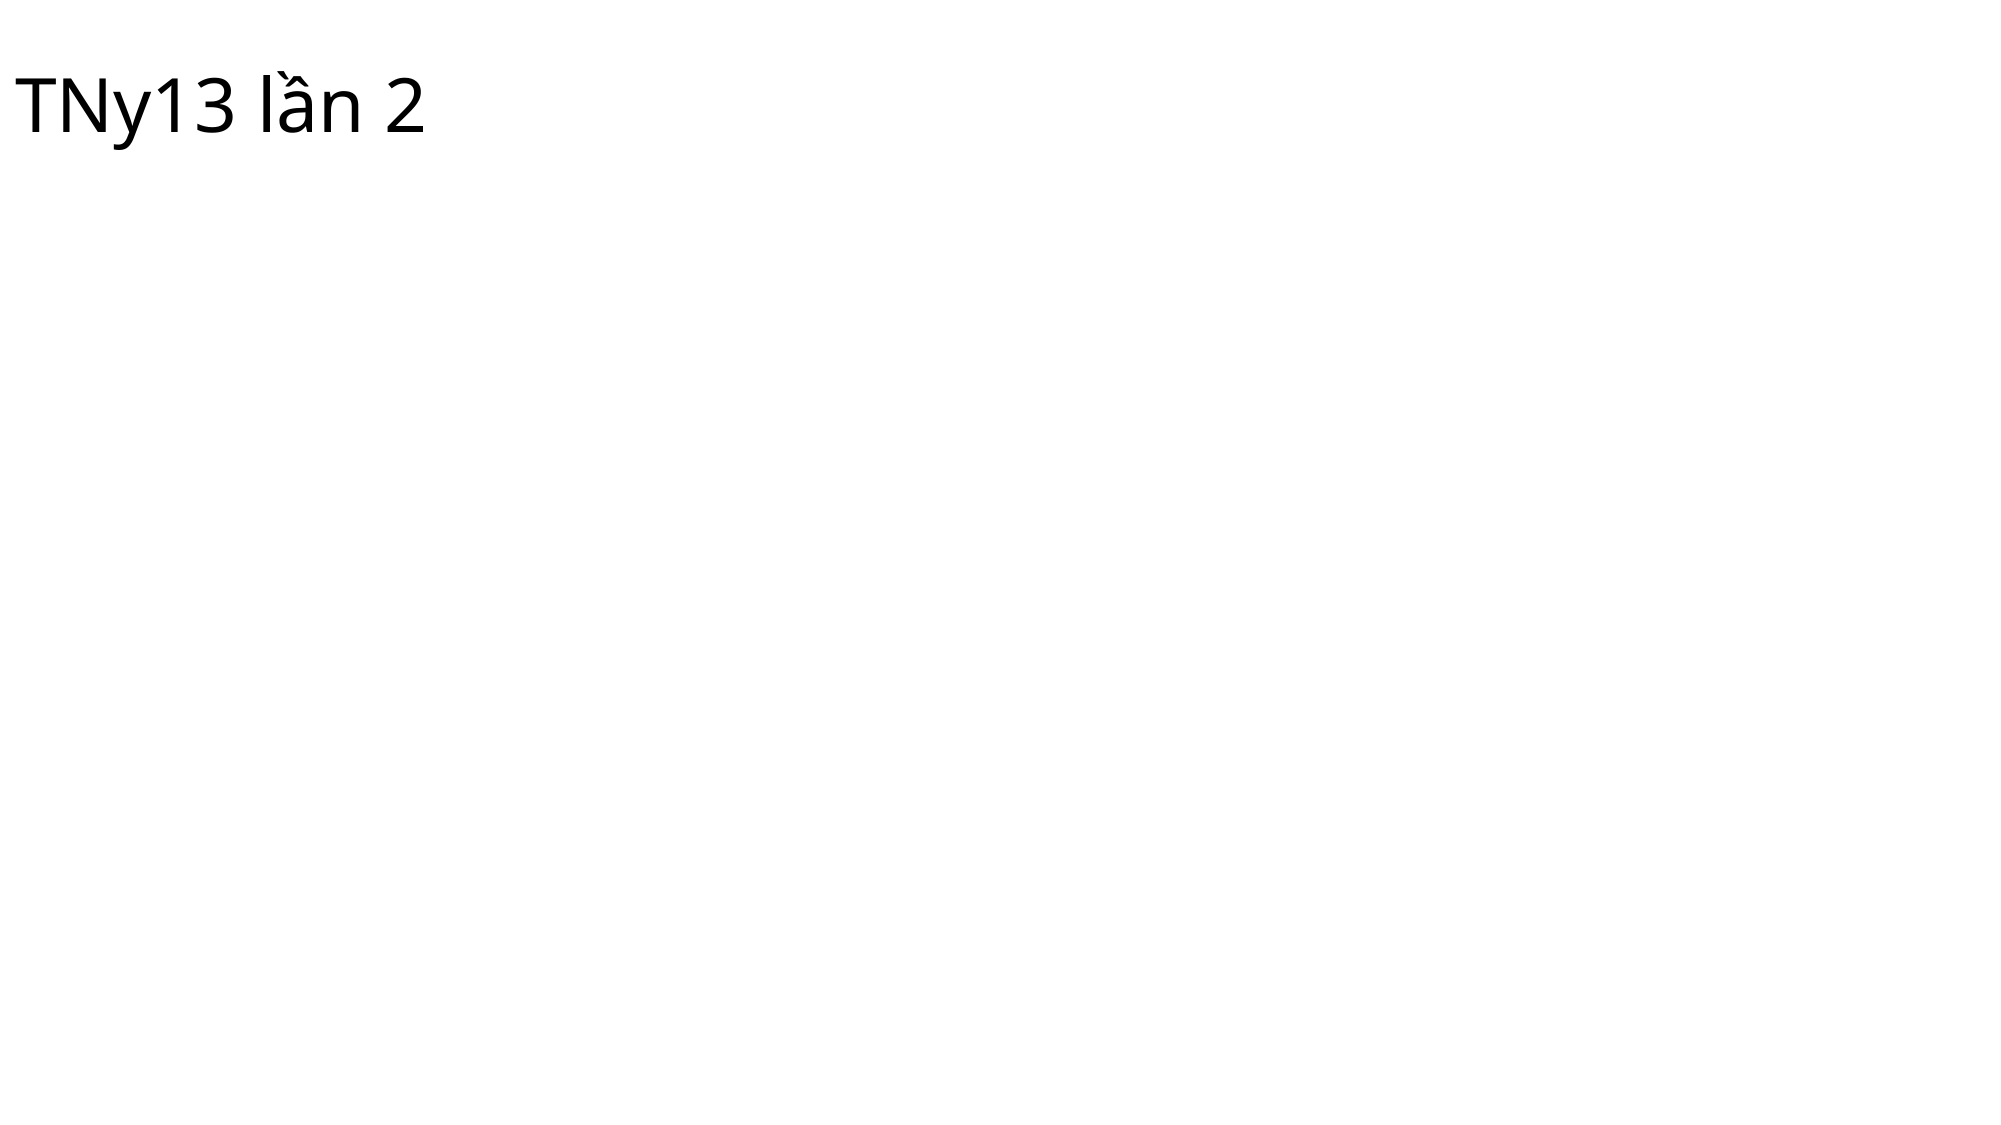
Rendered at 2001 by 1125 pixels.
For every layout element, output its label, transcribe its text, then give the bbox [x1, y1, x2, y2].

title TNy13 lần 2 [0, 0, 1725, 218]
